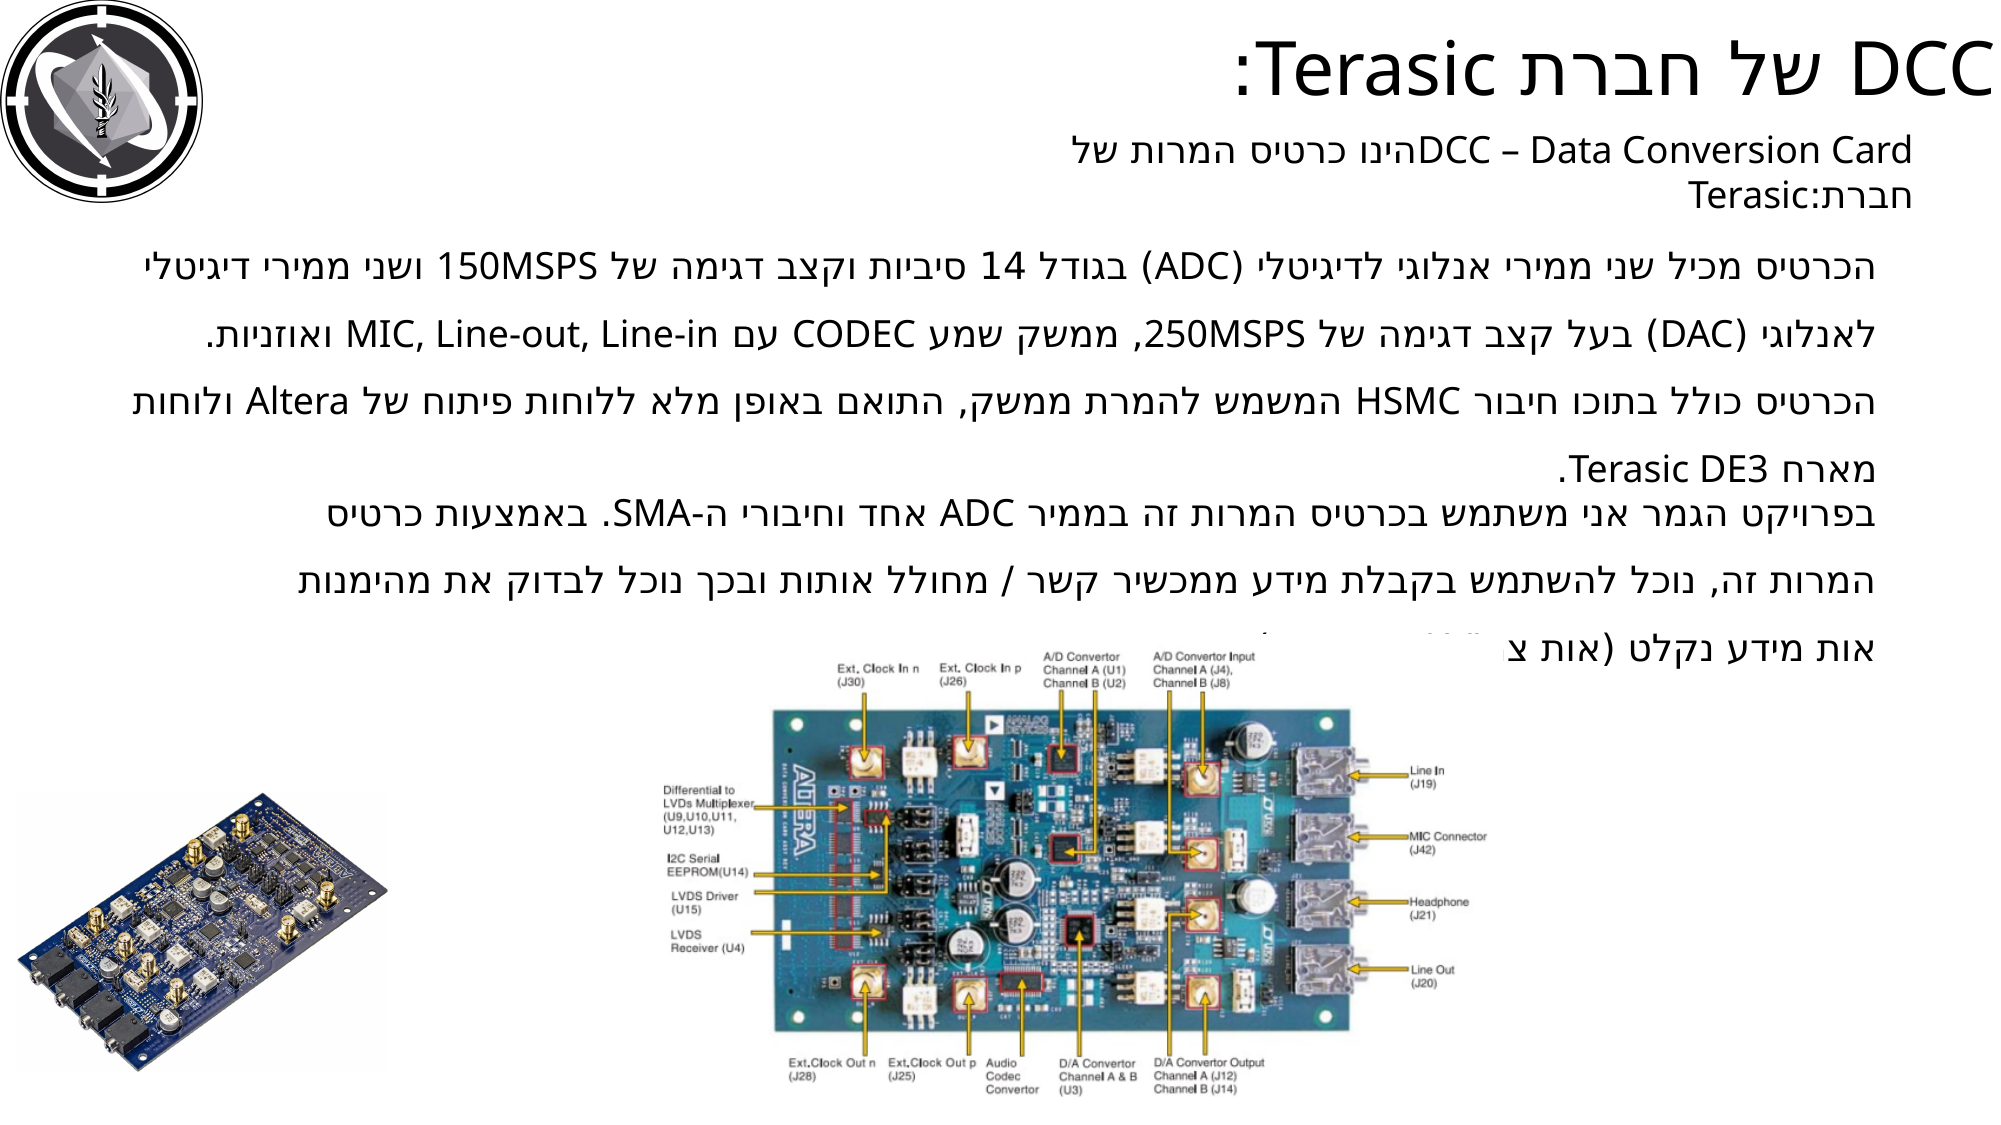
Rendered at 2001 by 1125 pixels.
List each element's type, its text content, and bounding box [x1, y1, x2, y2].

text_box בפרויקט הגמר אני משתמש בכרטיס המרות זה בממיר ADC אחד וחיבורי ה-SMA. באמצעות כרטיס המרות זה, נוכל להשתמש בקבלת מידע ממכשיר קשר / מחולל אותות ובכך נוכל לבדוק את מהימנות אות מידע נקלט (אות צה"ל / אות אויב). [247, 458, 1892, 677]
picture [17, 792, 388, 1073]
text_box הכרטיס מכיל שני ממירי אנלוגי לדיגיטלי (ADC) בגודל 14 סיביות וקצב דגימה של 150MSPS ושני ממירי דיגיטלי לאנלוגי (DAC) בעל קצב דגימה של 250MSPS, ממשק שמע CODEC עם MIC, Line-out, Line-in ואוזניות. הכרטיס כולל בתוכו חיבור HSMC המשמש להמרת ממשק, התואם באופן מלא ללוחות פיתוח של Altera ולוחות מארח Terasic DE3. [74, 212, 1892, 498]
text_box DCC – Data Conversion Cardהינו כרטיס המרות של חברת:Terasic [921, 118, 1929, 224]
picture [0, 0, 203, 203]
text_box DCC של חברת Terasic: [1215, 12, 2000, 118]
picture [637, 634, 1503, 1097]
